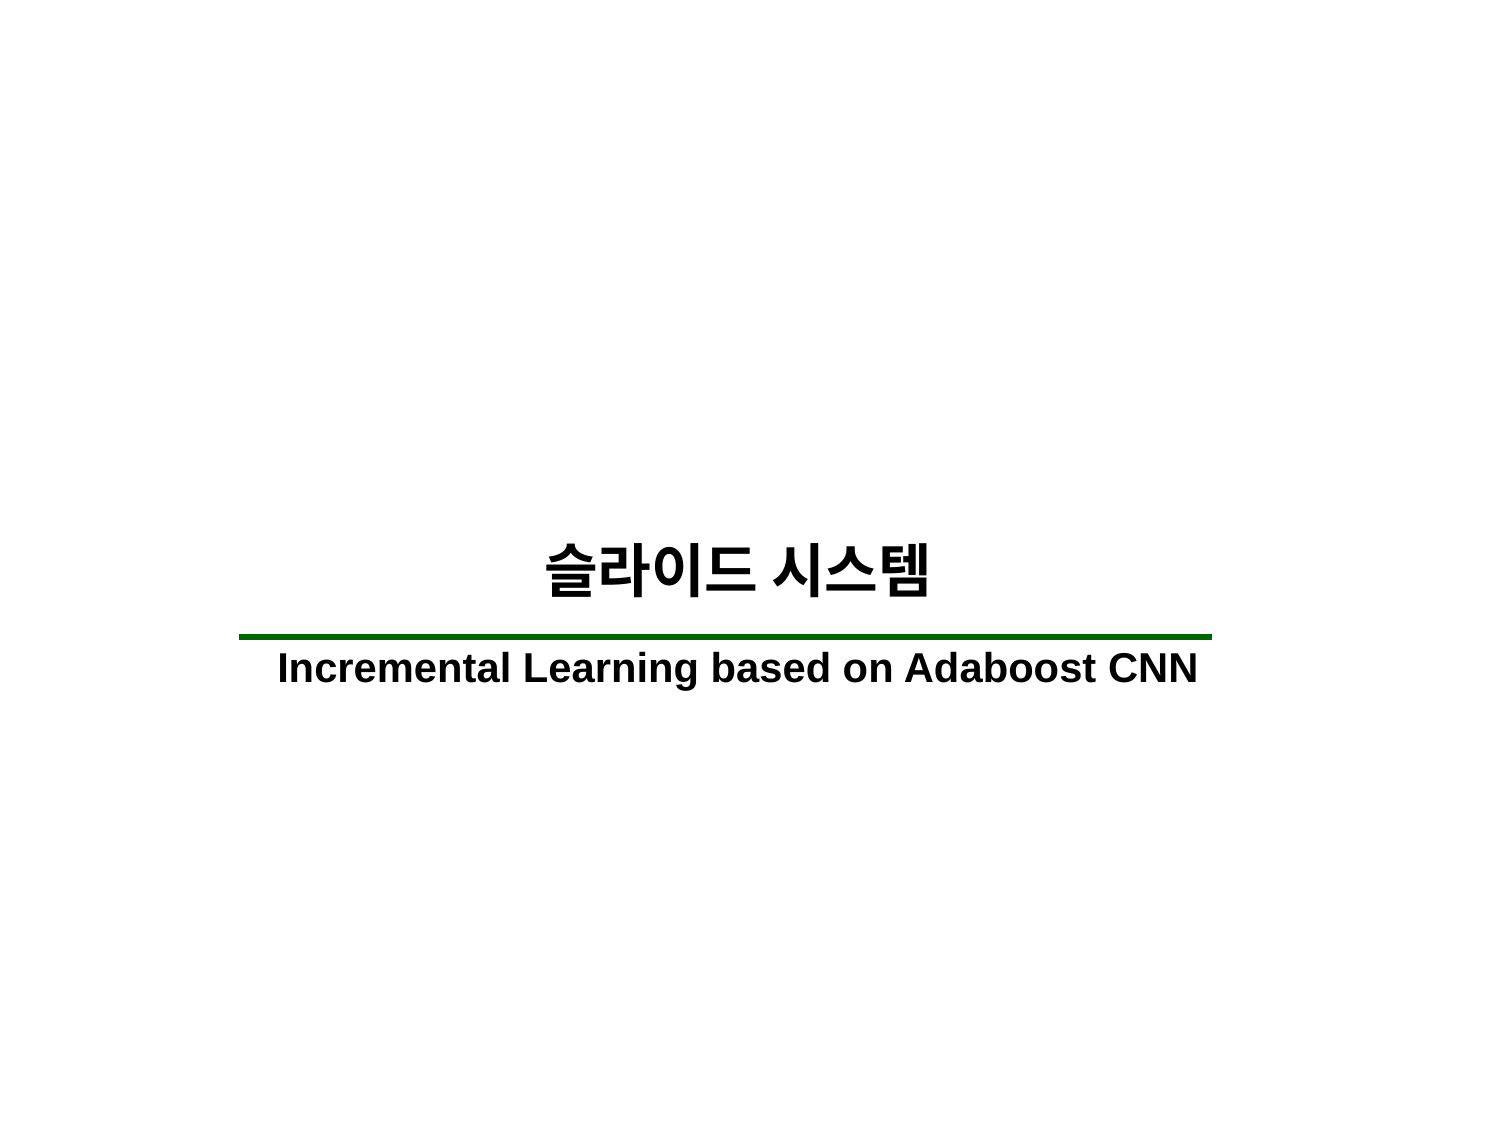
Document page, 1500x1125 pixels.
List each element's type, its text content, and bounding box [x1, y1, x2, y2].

text_box 슬라이드 시스템 [134, 526, 1342, 612]
text_box Incremental Learning based on Adaboost CNN [134, 633, 1342, 699]
